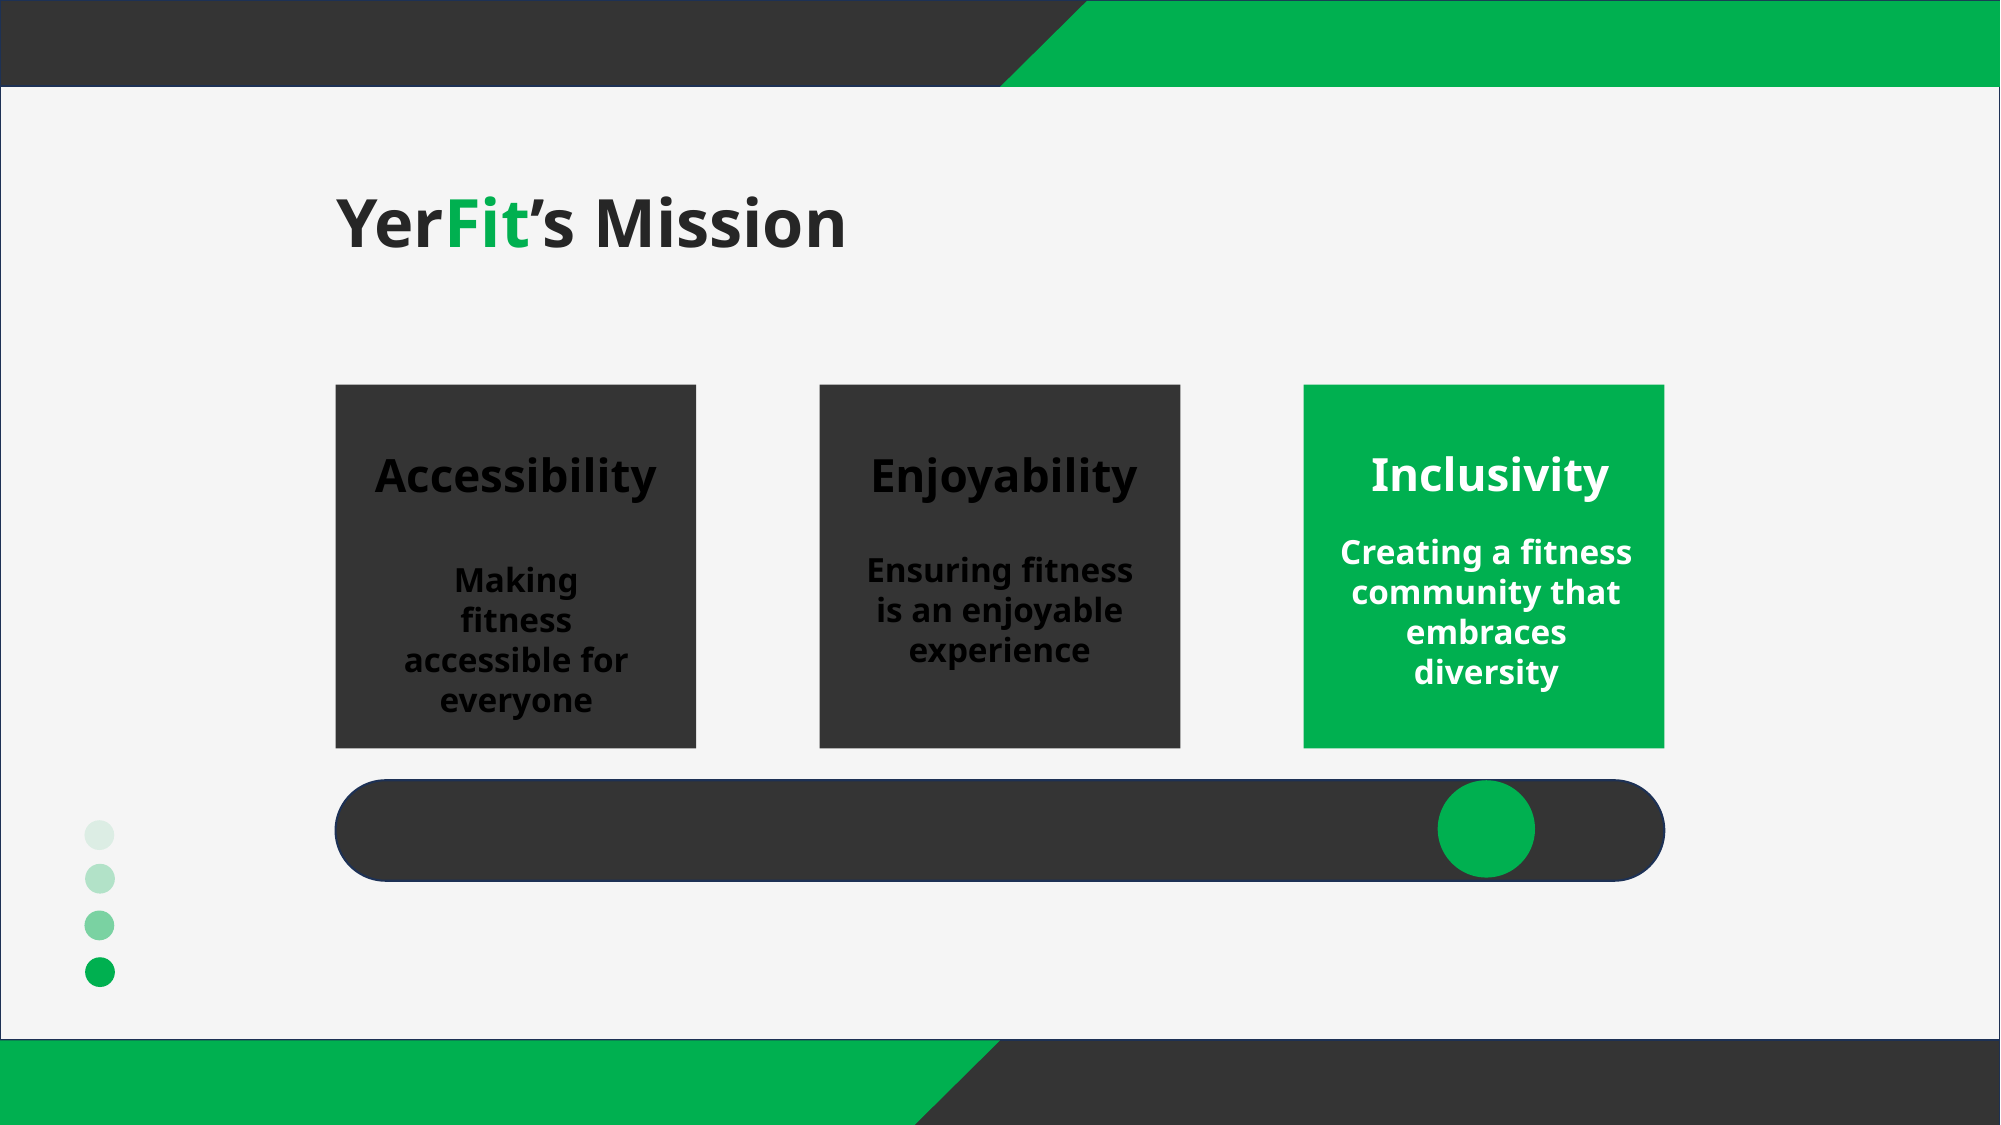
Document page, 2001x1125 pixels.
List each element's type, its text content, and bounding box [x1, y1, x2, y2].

text_box [334, 779, 1666, 882]
text_box Accessibility [359, 439, 696, 509]
text_box [918, 1039, 2000, 1125]
text_box YerFit’s Mission [321, 173, 924, 269]
text_box [997, 0, 2000, 88]
text_box Ensuring fitness is an enjoyable experience [849, 541, 1150, 677]
text_box Enjoyability [855, 439, 1192, 509]
text_box [0, 87, 2000, 1039]
text_box [1436, 779, 1537, 879]
text_box Making fitness accessible for everyone [379, 551, 654, 727]
text_box [0, 0, 1085, 87]
text_box Inclusivity [1356, 437, 1649, 508]
text_box [819, 384, 1181, 749]
text_box [1303, 384, 1665, 749]
text_box Creating a fitness community that embraces diversity [1321, 523, 1652, 699]
text_box [0, 1039, 1003, 1125]
text_box [335, 384, 697, 749]
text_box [84, 820, 115, 987]
